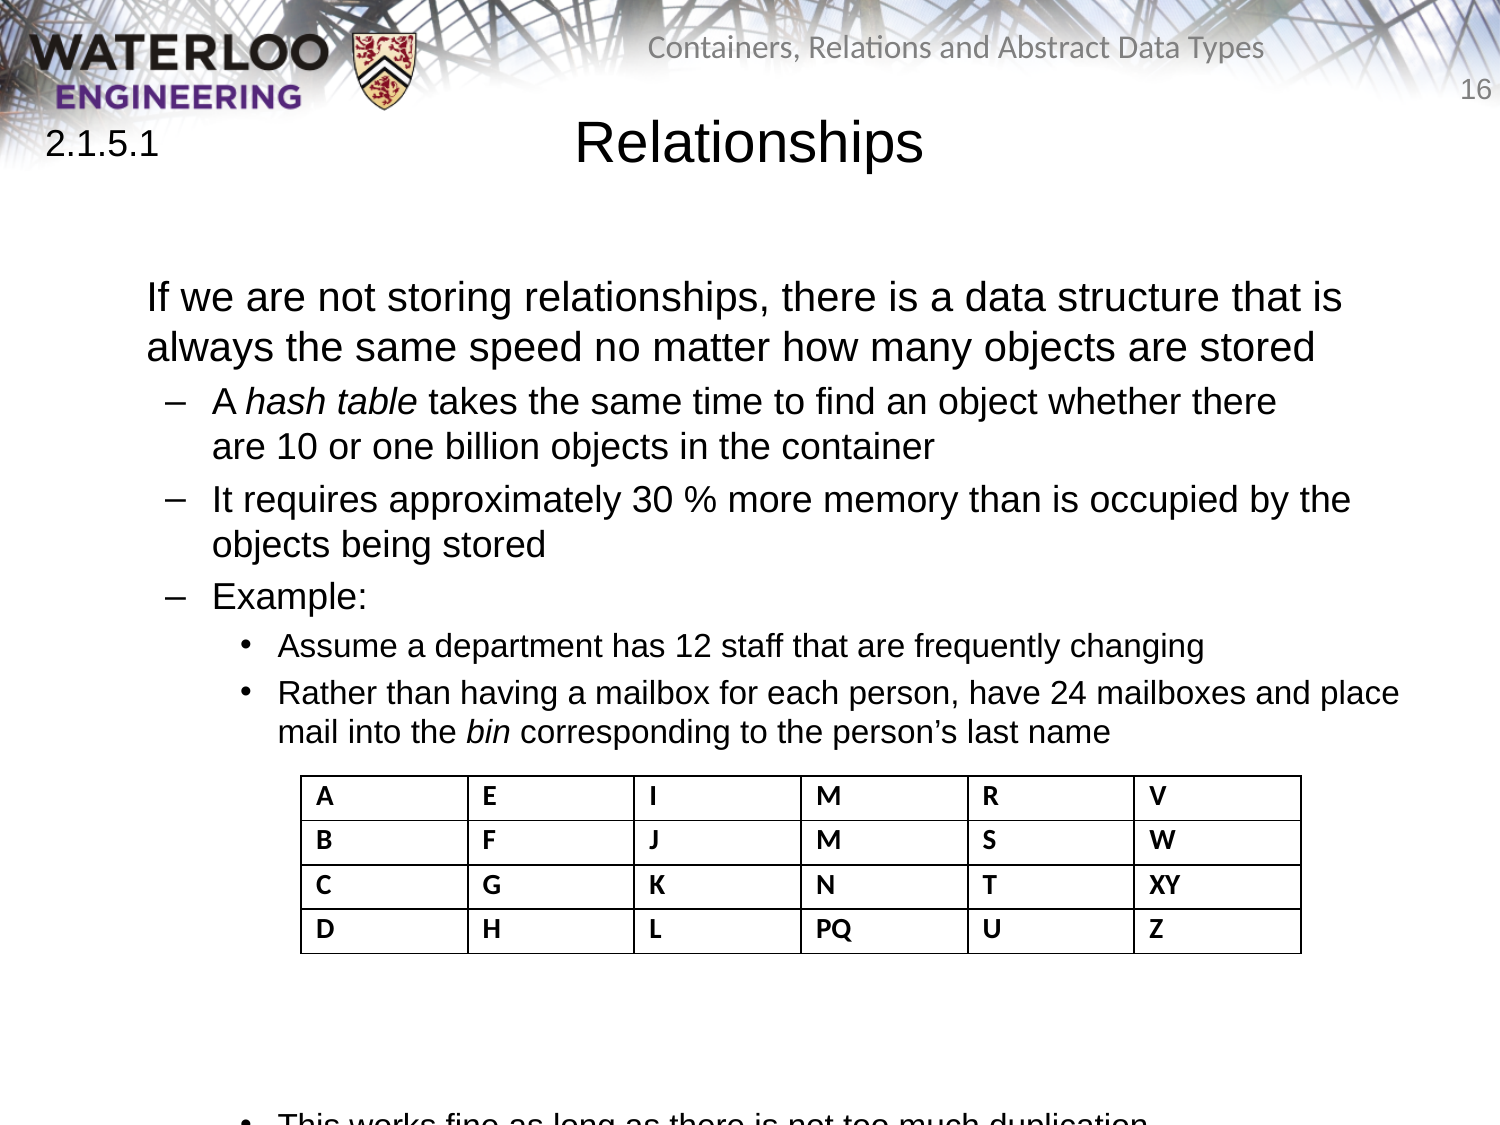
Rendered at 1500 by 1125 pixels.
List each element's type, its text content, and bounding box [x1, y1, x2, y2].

table_cell S [969, 821, 1133, 864]
table_cell L [635, 910, 800, 953]
table_header I [635, 777, 800, 820]
table_cell N [802, 866, 967, 908]
text_box 2.1.5.1 [30, 111, 175, 172]
table_cell G [469, 866, 633, 908]
table_cell D [302, 910, 467, 953]
table_cell B [302, 821, 467, 864]
table_header E [469, 777, 633, 820]
table_cell M [802, 821, 967, 864]
table_header R [969, 777, 1133, 820]
table_cell T [969, 866, 1133, 908]
table_header V [1135, 777, 1300, 820]
table_cell C [302, 866, 467, 908]
table_header M [802, 777, 967, 820]
table_cell K [635, 866, 800, 908]
table_cell Z [1135, 910, 1300, 953]
table_cell H [469, 910, 633, 953]
picture [0, 0, 1500, 1125]
table_cell W [1135, 821, 1300, 864]
table_header A [302, 777, 467, 820]
title Relationships [74, 44, 1426, 233]
table_cell PQ [802, 910, 967, 953]
table_cell J [635, 821, 800, 864]
table_cell U [969, 910, 1133, 953]
list If we are not storing relationships, there is a data structure that is always the same speed no matter how many objects are stored A hash table takes the same time to find an object whether there are 10 or one billion objects in the container It requires approximately 30 % more memory than is occupied by the objects being stored Example: Assume a department has 12 staff that are frequently changing Rather than having a mailbox for each person, have 24 mailboxes and place mail into the bin corresponding to the person’s last name This works fine as long as there is not too much duplication [74, 262, 1426, 1006]
table_cell F [469, 821, 633, 864]
table_cell XY [1135, 866, 1300, 908]
